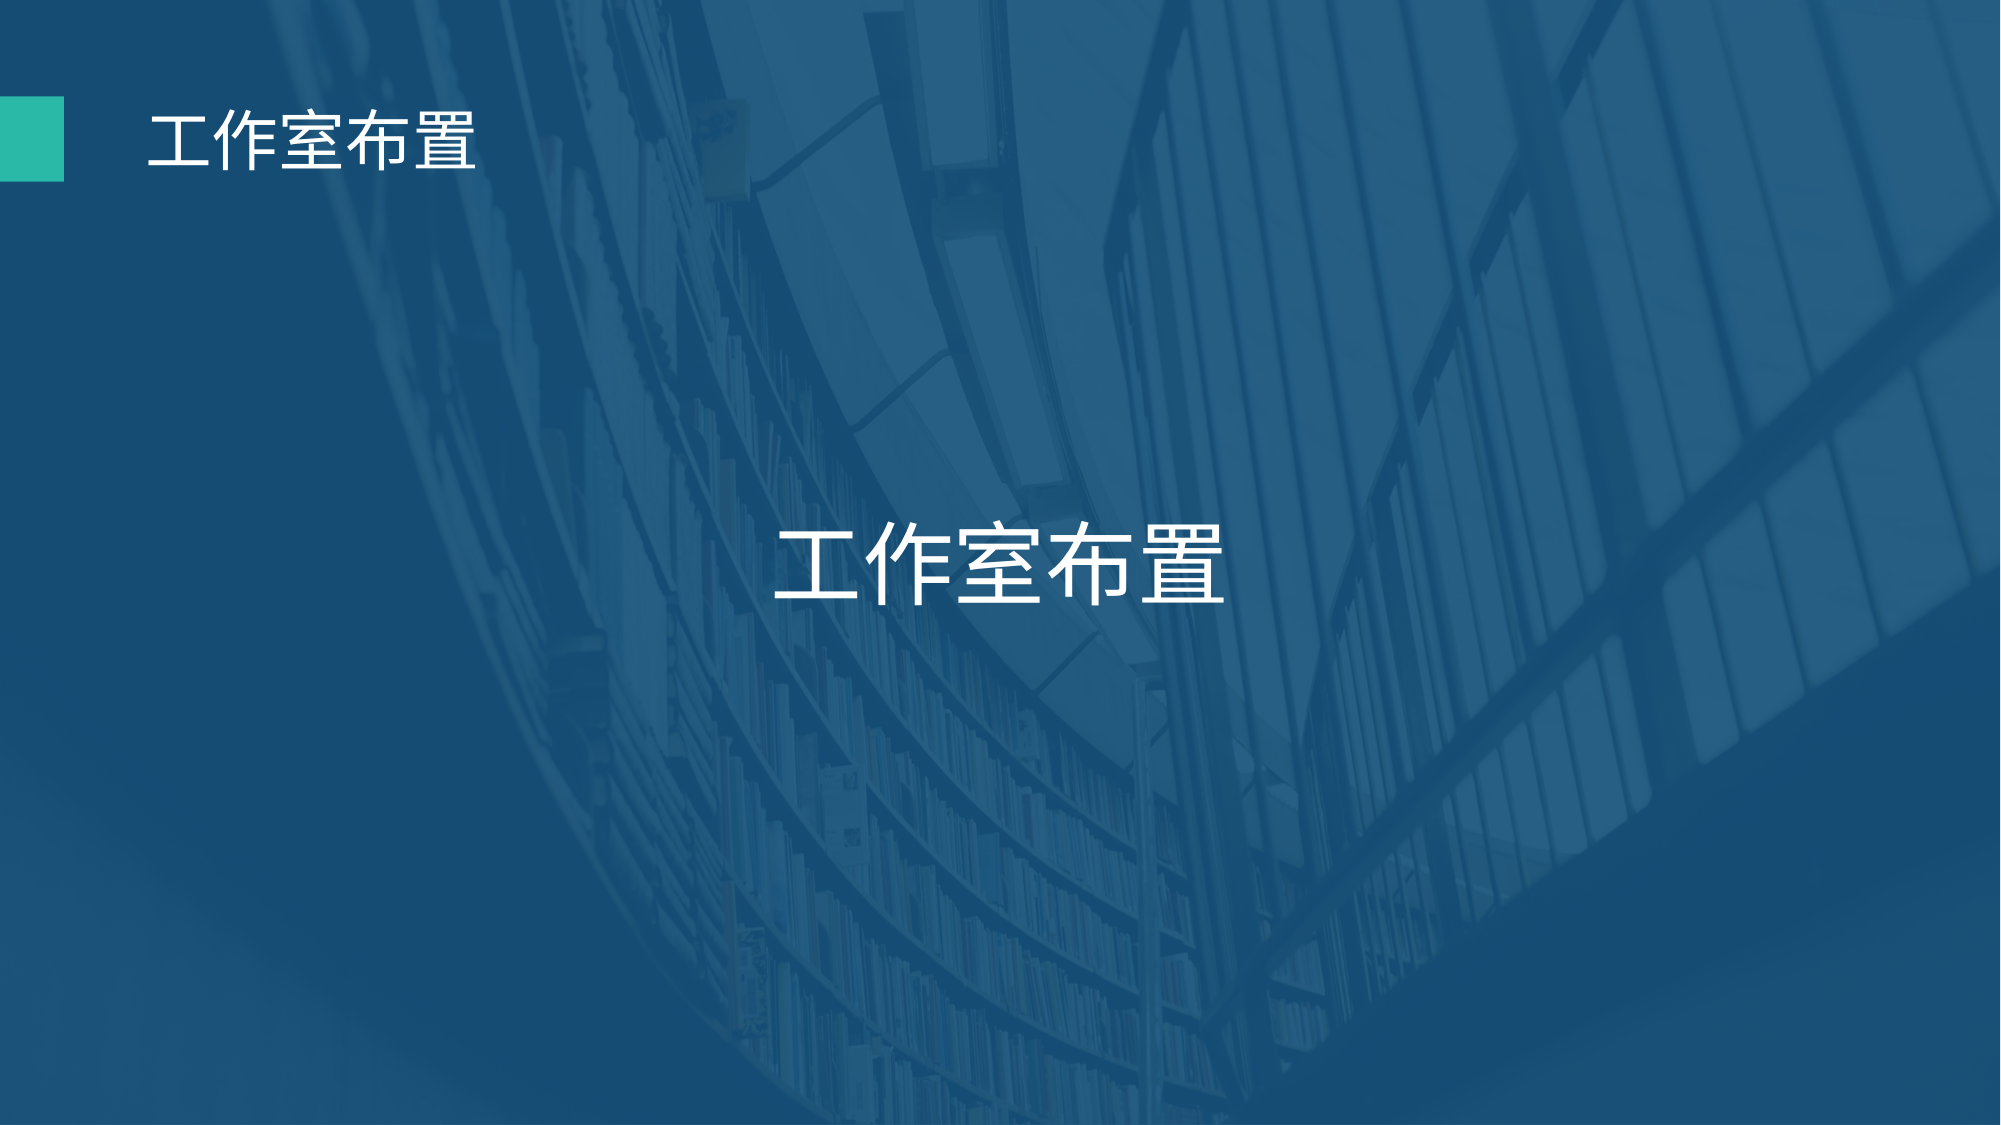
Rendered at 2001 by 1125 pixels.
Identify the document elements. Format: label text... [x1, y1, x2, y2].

text_box 工作室布置 [755, 499, 1245, 625]
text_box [0, 96, 479, 182]
picture [0, 0, 2001, 1125]
